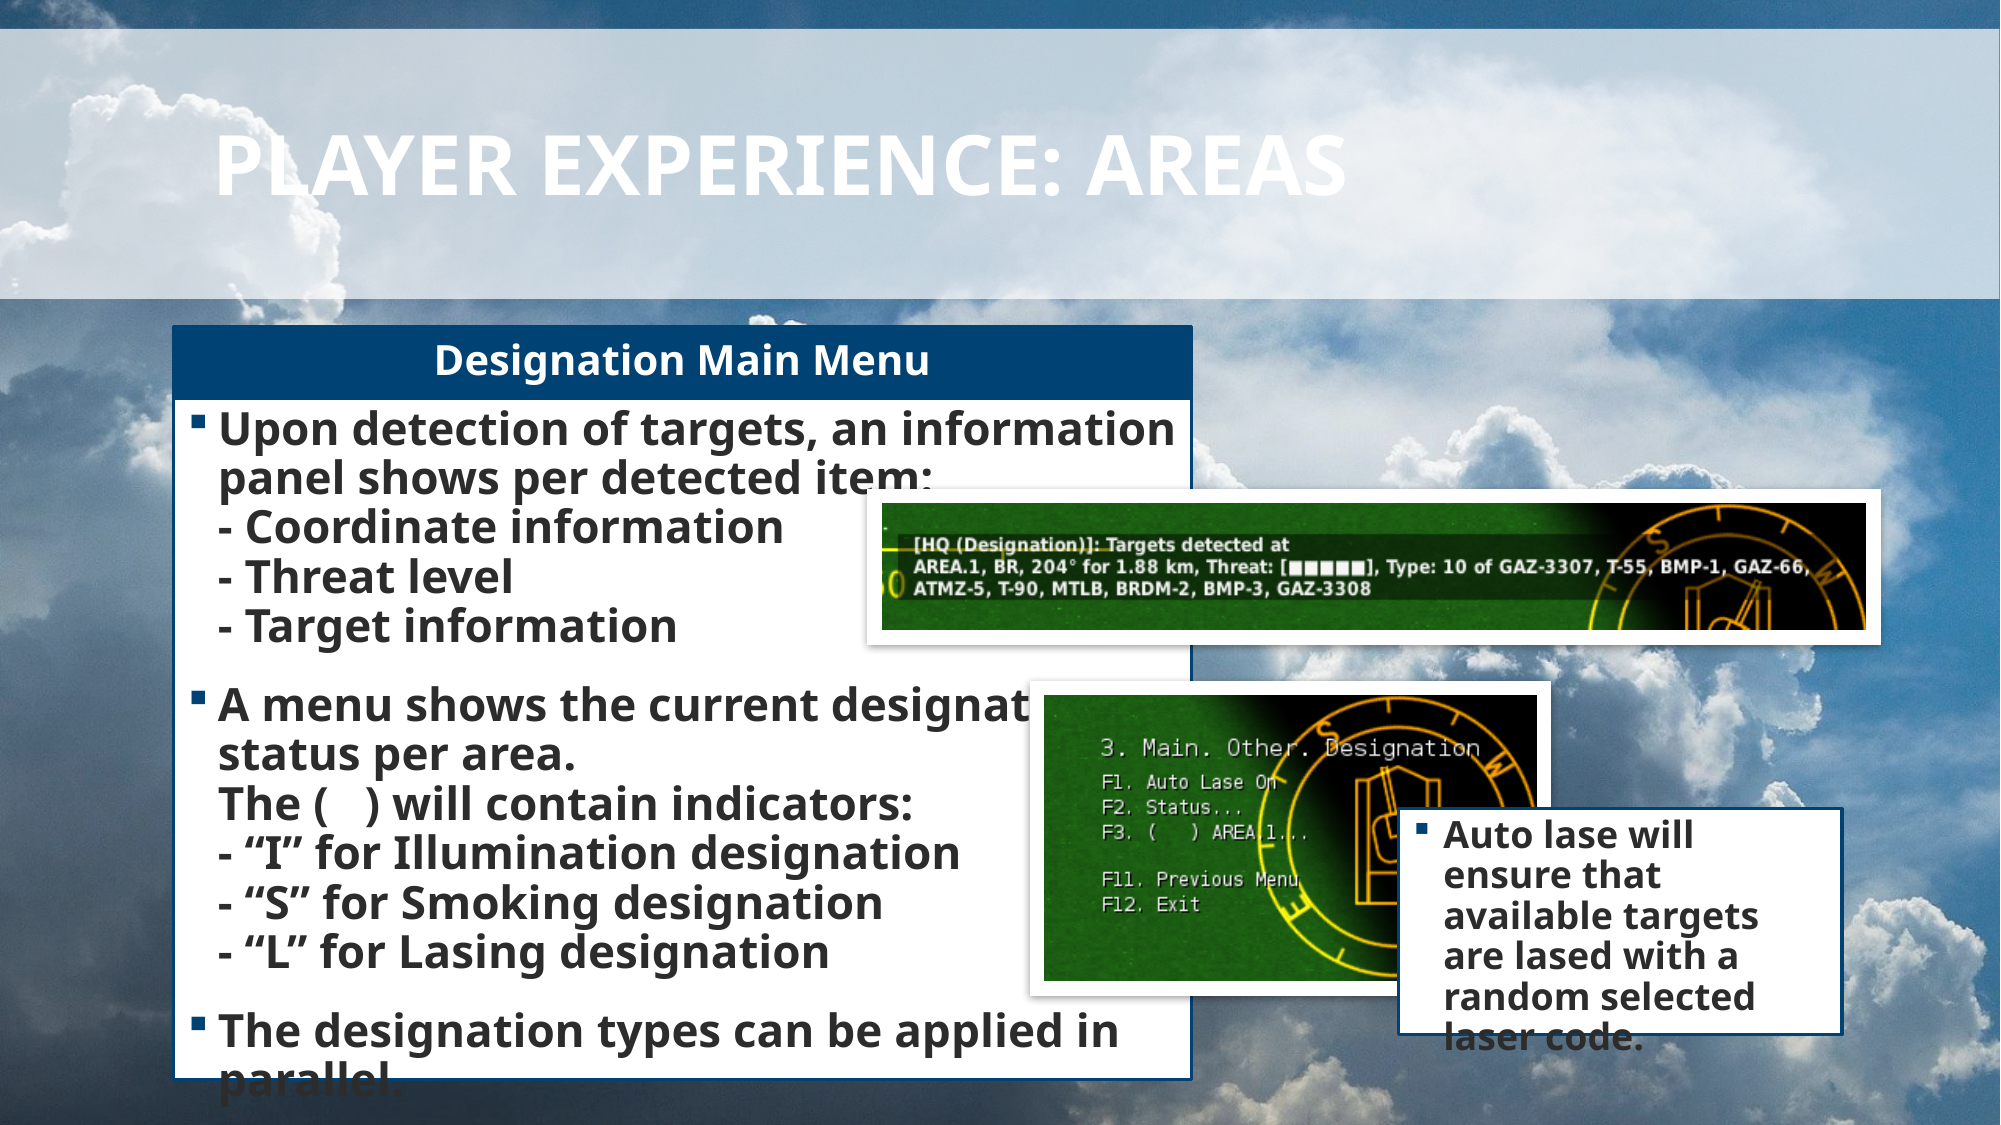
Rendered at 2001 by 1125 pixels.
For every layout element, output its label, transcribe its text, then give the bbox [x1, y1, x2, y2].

title player experience: areas [197, 46, 1803, 295]
picture [1043, 695, 1537, 982]
text_box Designation Main Menu [172, 325, 1193, 399]
text_box Upon detection of targets, an information panel shows per detected item: - Coordinate information - Threat level - Target information A menu shows the current designation status per area. The ( ) will contain indicators: - “I” for Illumination designation - “S” for Smoking designation - “L” for Lasing designation The designation types can be applied in parallel. [173, 398, 1192, 1080]
picture [881, 503, 1867, 631]
text_box Auto lase will ensure that available targets are lased with a random selected laser code. [1398, 808, 1842, 1035]
